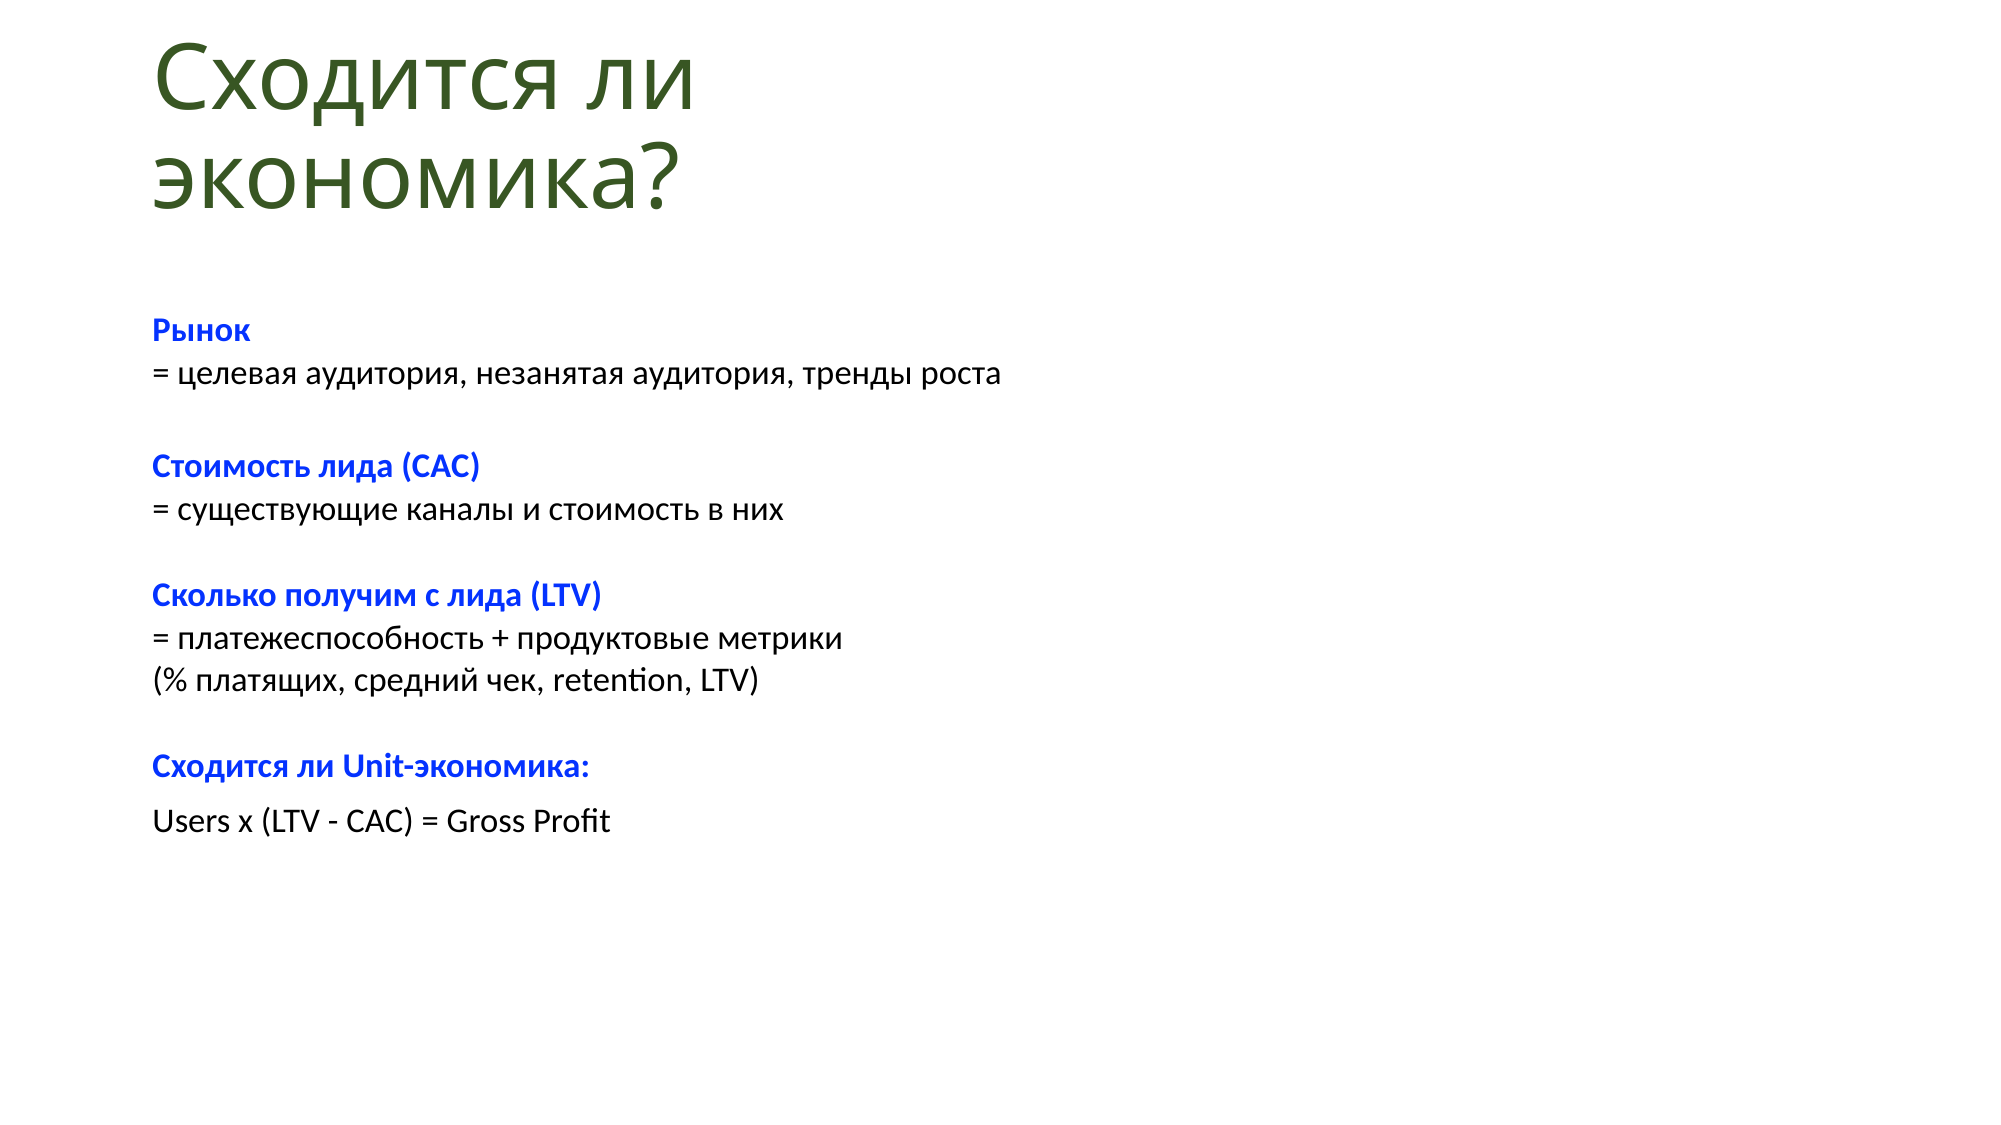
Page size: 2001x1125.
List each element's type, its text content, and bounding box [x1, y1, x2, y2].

list Рынок = целевая аудитория, незанятая аудитория, тренды роста Стоимость лида (CAC) = существующие каналы и стоимость в них Сколько получим с лида (LTV) = платежеспособность + продуктовые метрики (% платящих, средний чек, retention, LTV) Сходится ли Unit-экономика: Users x (LTV - CAС) = Gross Proﬁt [137, 299, 1239, 849]
title Сходится ли экономика? [137, 59, 1143, 198]
